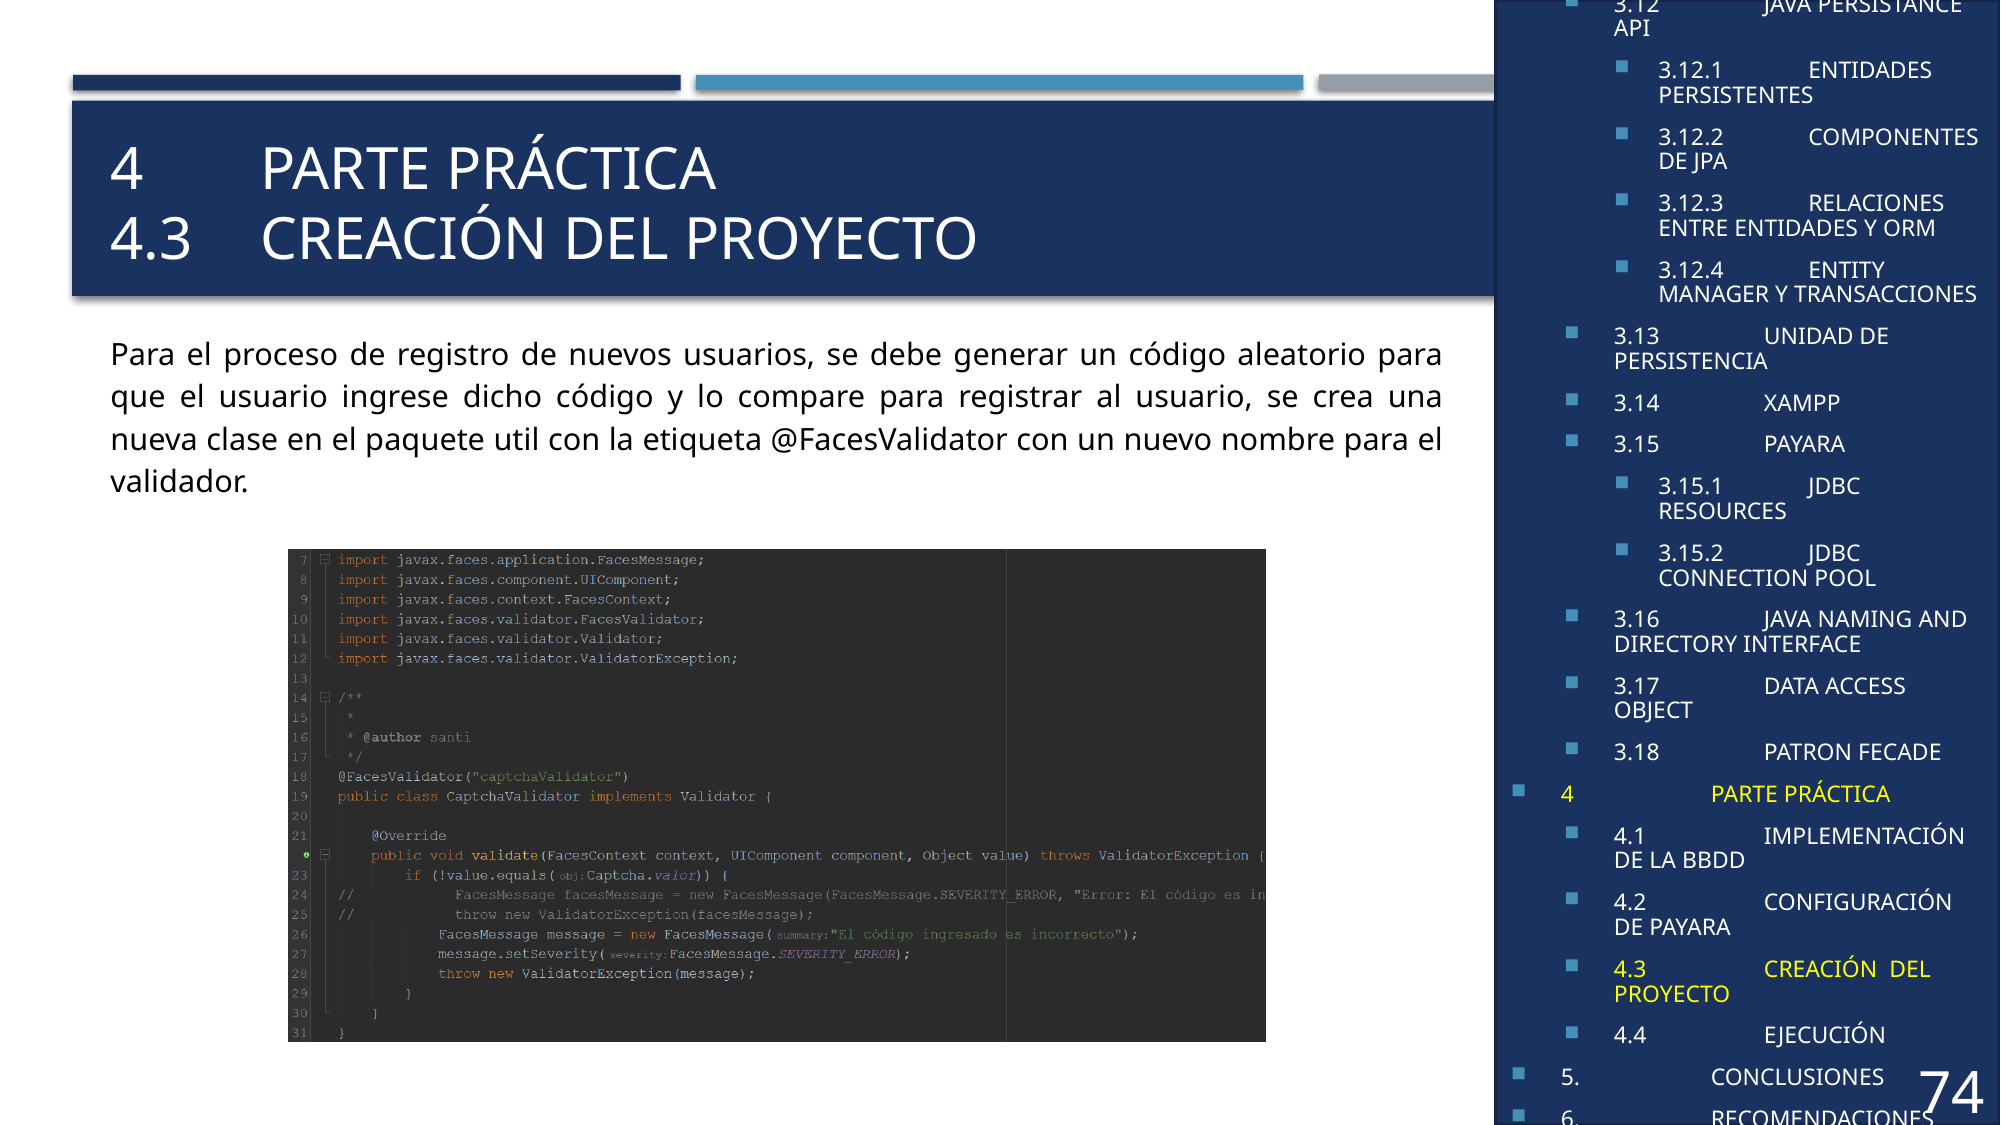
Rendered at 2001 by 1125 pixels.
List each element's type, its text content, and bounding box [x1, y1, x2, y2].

list Para el proceso de registro de nuevos usuarios, se debe generar un código aleatorio para que el usuario ingrese dicho código y lo compare para registrar al usuario, se crea una nueva clase en el paquete util con la etiqueta @FacesValidator con un nuevo nombre para el validador. [95, 321, 1459, 507]
picture [287, 548, 1266, 1043]
slide_number 74 [1827, 1065, 2000, 1125]
title 4 Parte práctica 4.3 CREACIÓN DEL PROYECTO [95, 112, 1494, 279]
text_box 3.12 JAVA PERSISTANCE API 3.12.1 ENTIDADES PERSISTENTES 3.12.2 COMPONENTES DE JPA 3.12.3 RELACIONES ENTRE ENTIDADES Y ORM 3.12.4 ENTITY MANAGER Y TRANSACCIONES 3.13 UNIDAD DE PERSISTENCIA 3.14 XAMPP 3.15 PAYARA 3.15.1 JDBC RESOURCES 3.15.2 JDBC CONNECTION POOL 3.16 JAVA NAMING AND DIRECTORY INTERFACE 3.17 DATA ACCESS OBJECT 3.18 PATRON FECADE 4 PARTE PRÁCTICA 4.1 IMPLEMENTACIÓN DE LA BBDD 4.2 CONFIGURACIÓN DE PAYARA 4.3 CREACIÓN DEL PROYECTO 4.4 EJECUCIÓN 5. CONCLUSIONES 6. RECOMENDACIONES [1494, 0, 2000, 1125]
